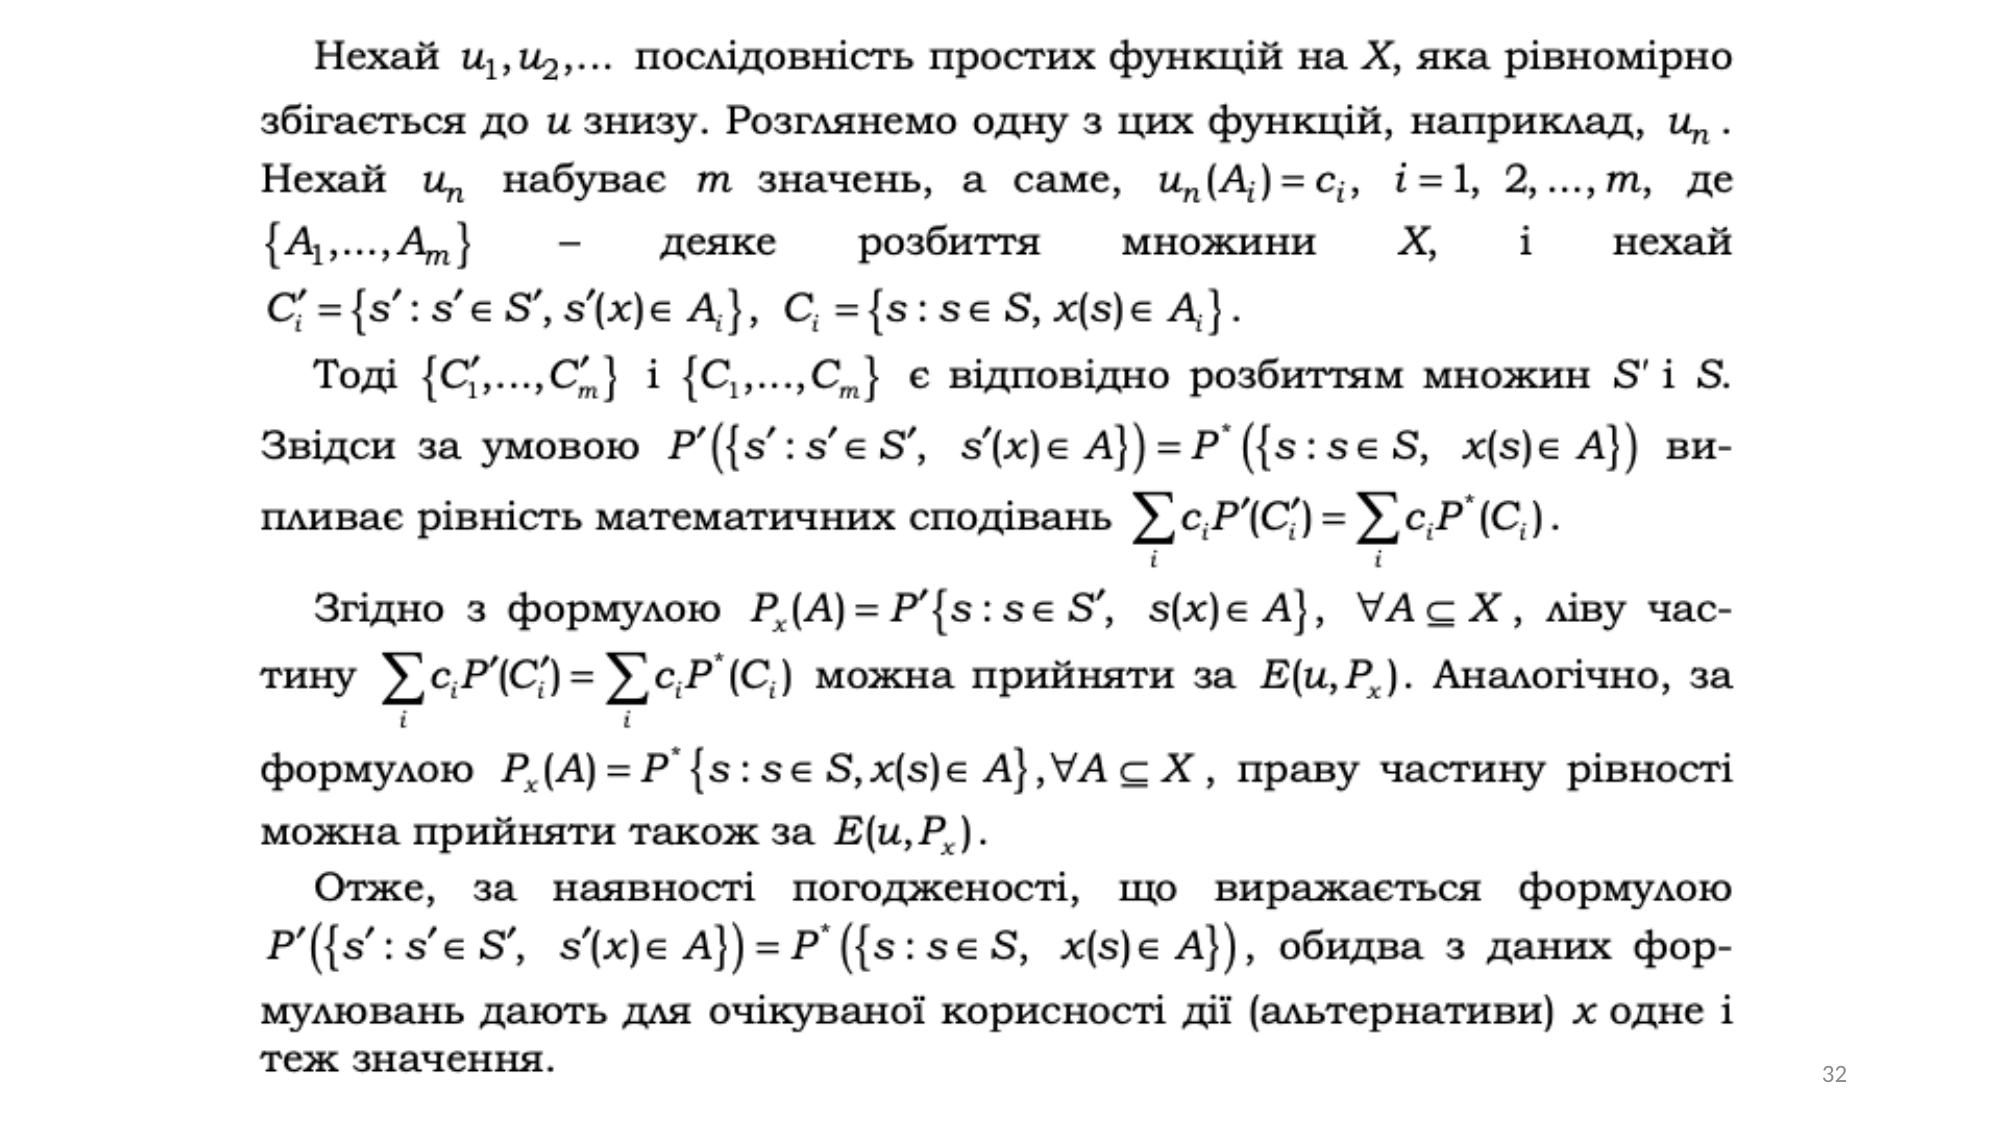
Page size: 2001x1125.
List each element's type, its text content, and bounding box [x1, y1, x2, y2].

slide_number 32 [1412, 1042, 1863, 1103]
picture [239, 30, 1761, 1095]
